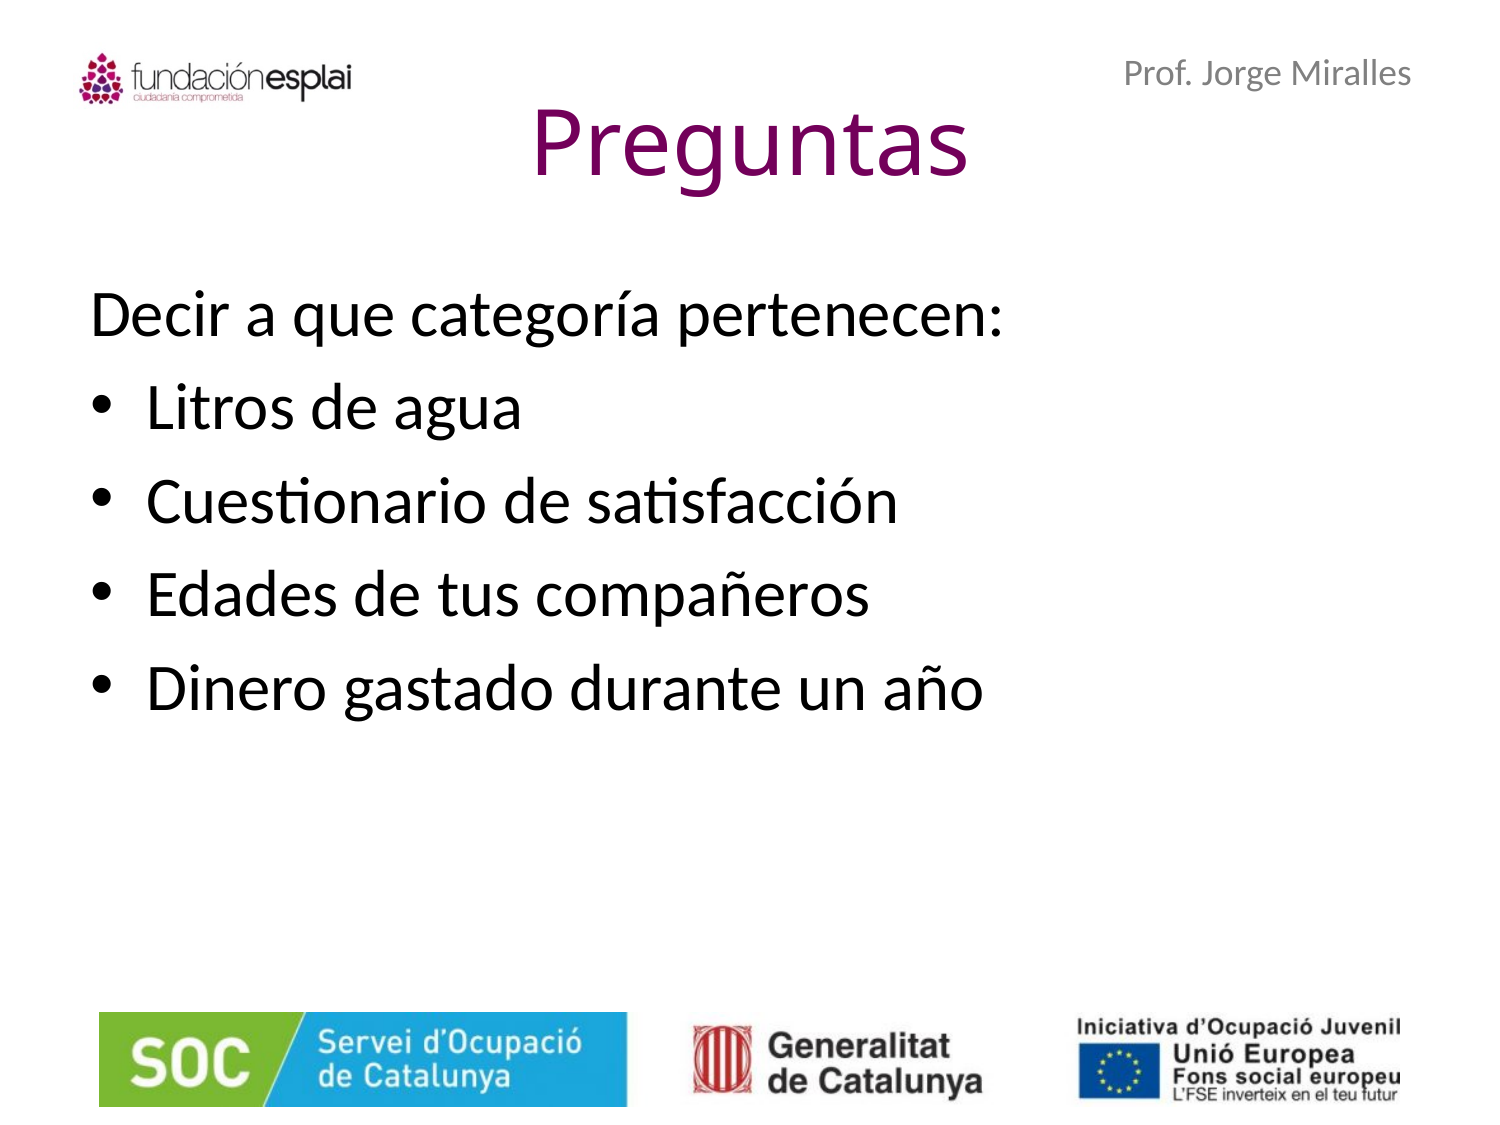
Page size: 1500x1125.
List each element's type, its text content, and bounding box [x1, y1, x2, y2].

picture [99, 1012, 1400, 1107]
picture [73, 42, 357, 114]
list Decir a que categoría pertenecen: Litros de agua Cuestionario de satisfacción Edades de tus compañeros Dinero gastado durante un año [75, 262, 1425, 1005]
title Preguntas [75, 45, 1425, 233]
